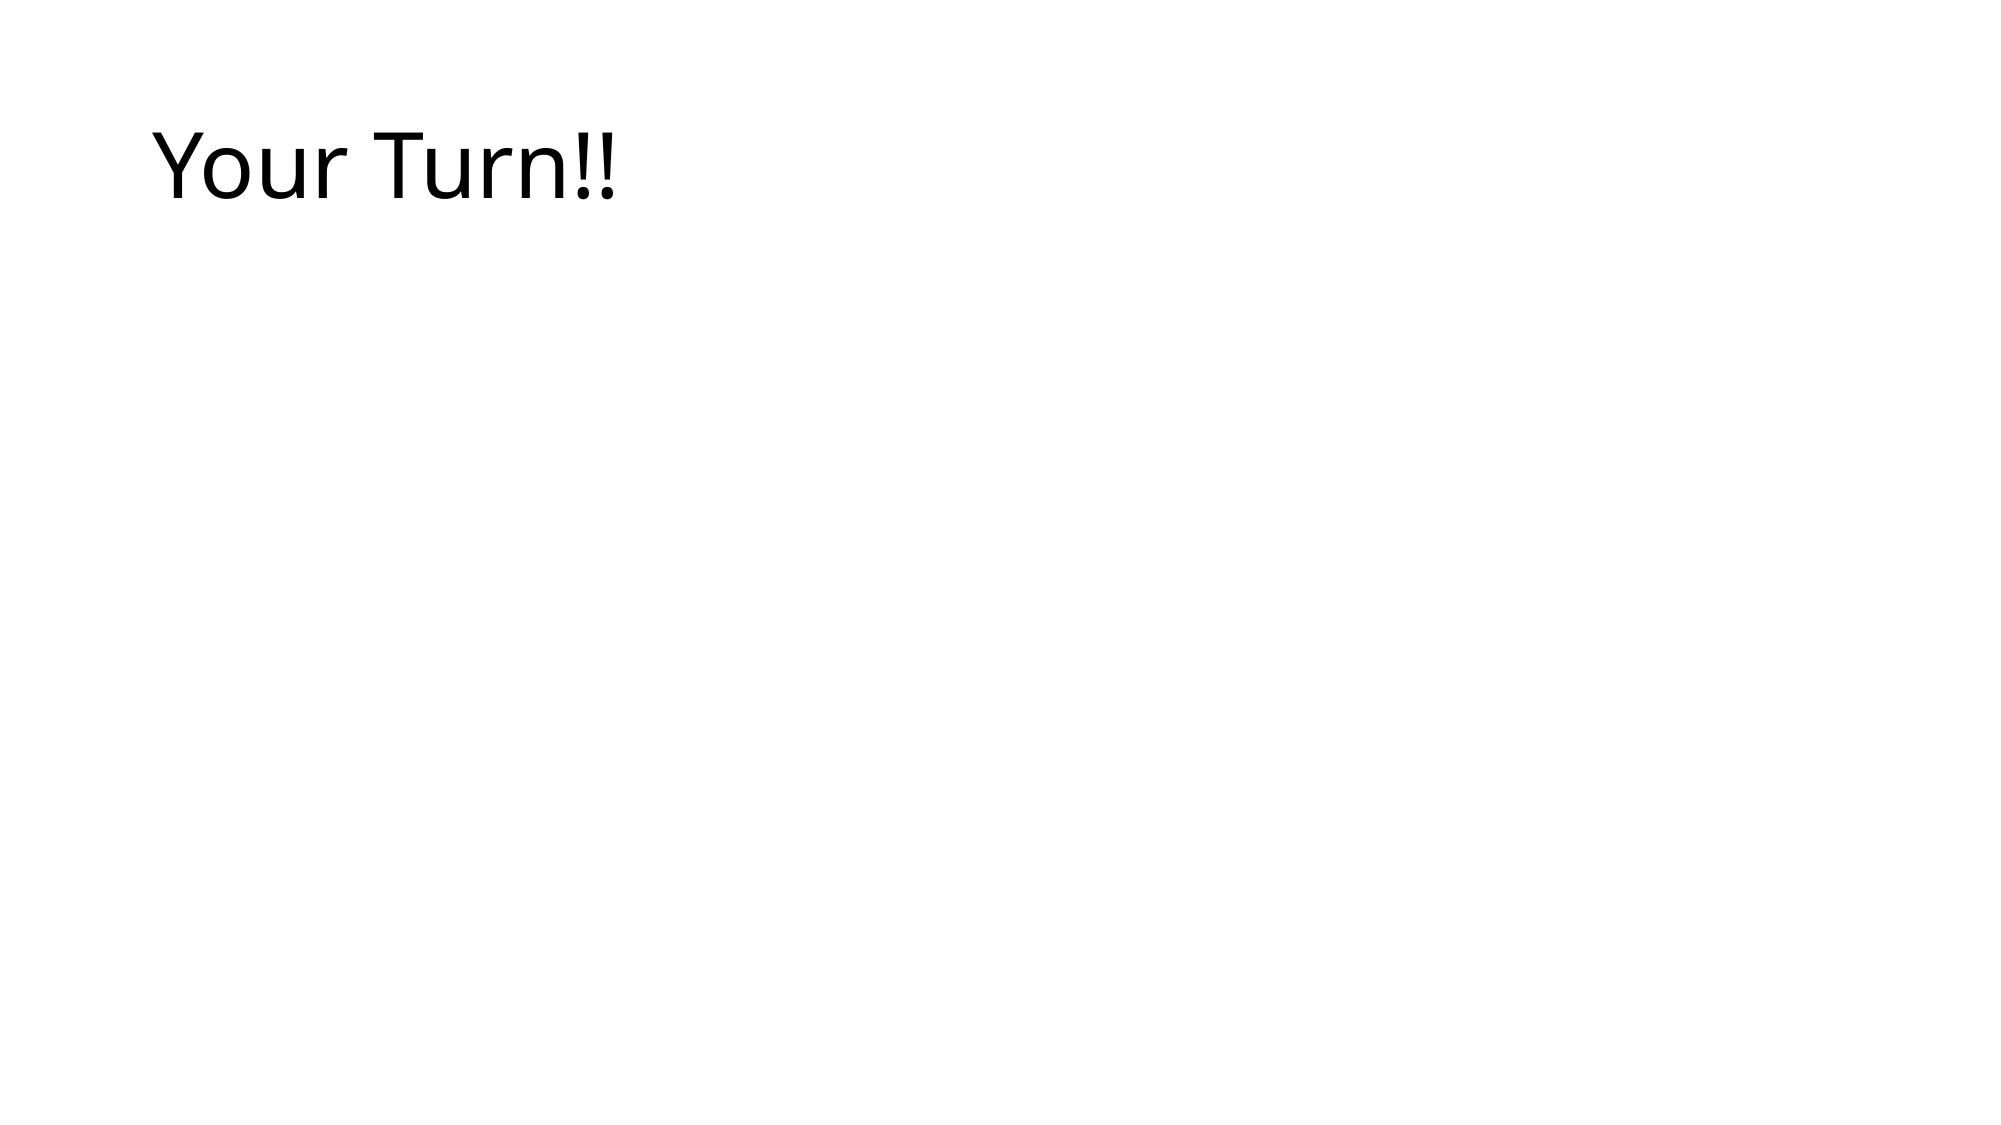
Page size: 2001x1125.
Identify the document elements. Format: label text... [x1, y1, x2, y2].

title Your Turn!! [137, 59, 1863, 278]
